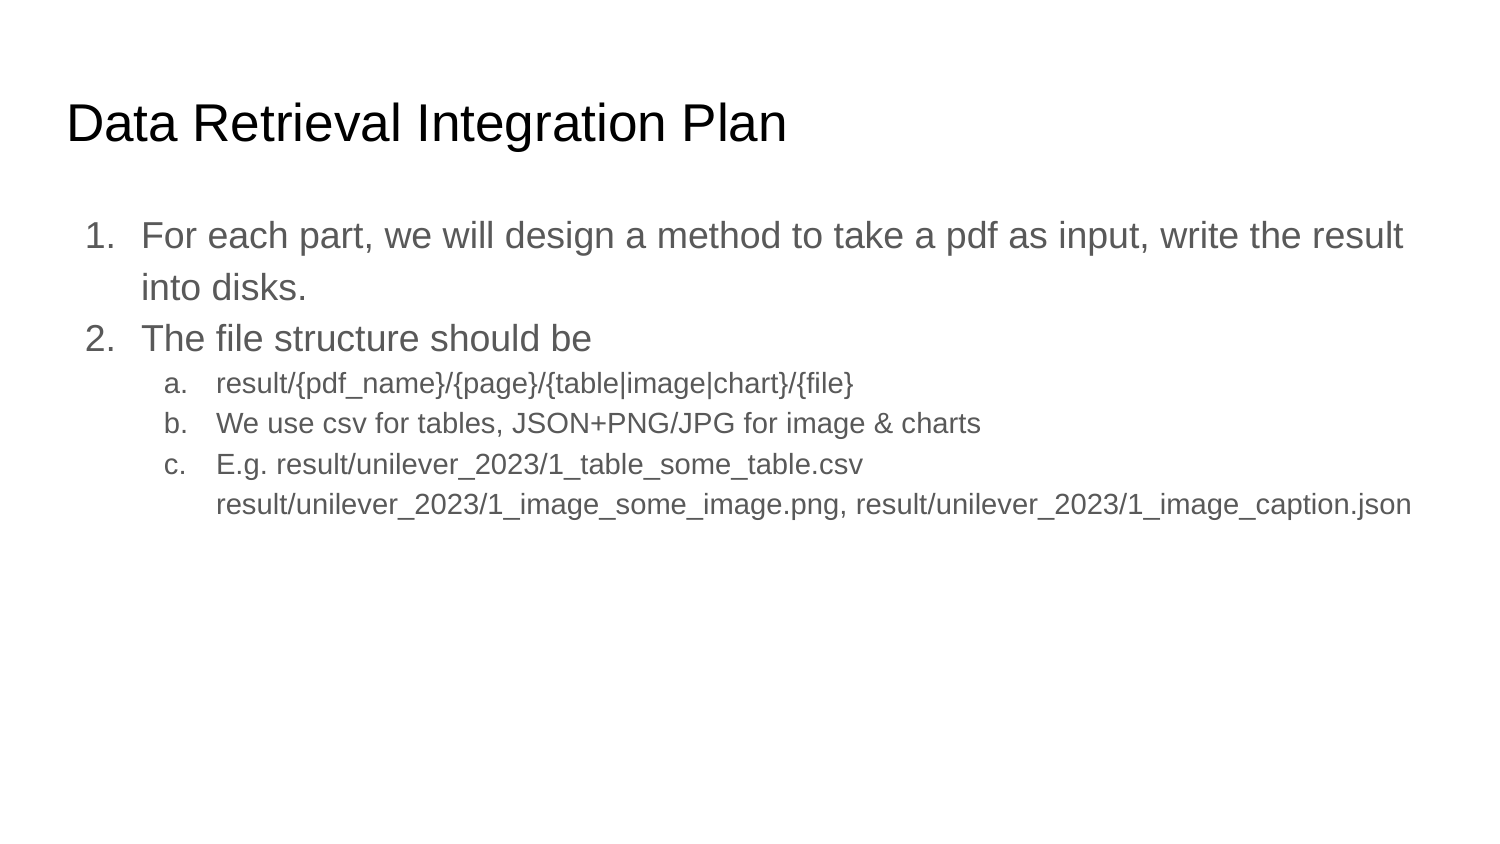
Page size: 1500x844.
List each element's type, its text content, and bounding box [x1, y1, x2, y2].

title Data Retrieval Integration Plan [51, 72, 1449, 167]
list For each part, we will design a method to take a pdf as input, write the result into disks. The file structure should be result/{pdf_name}/{page}/{table|image|chart}/{file} We use csv for tables, JSON+PNG/JPG for image & charts E.g. result/unilever_2023/1_table_some_table.csv result/unilever_2023/1_image_some_image.png, result/unilever_2023/1_image_caption.json [51, 189, 1449, 750]
